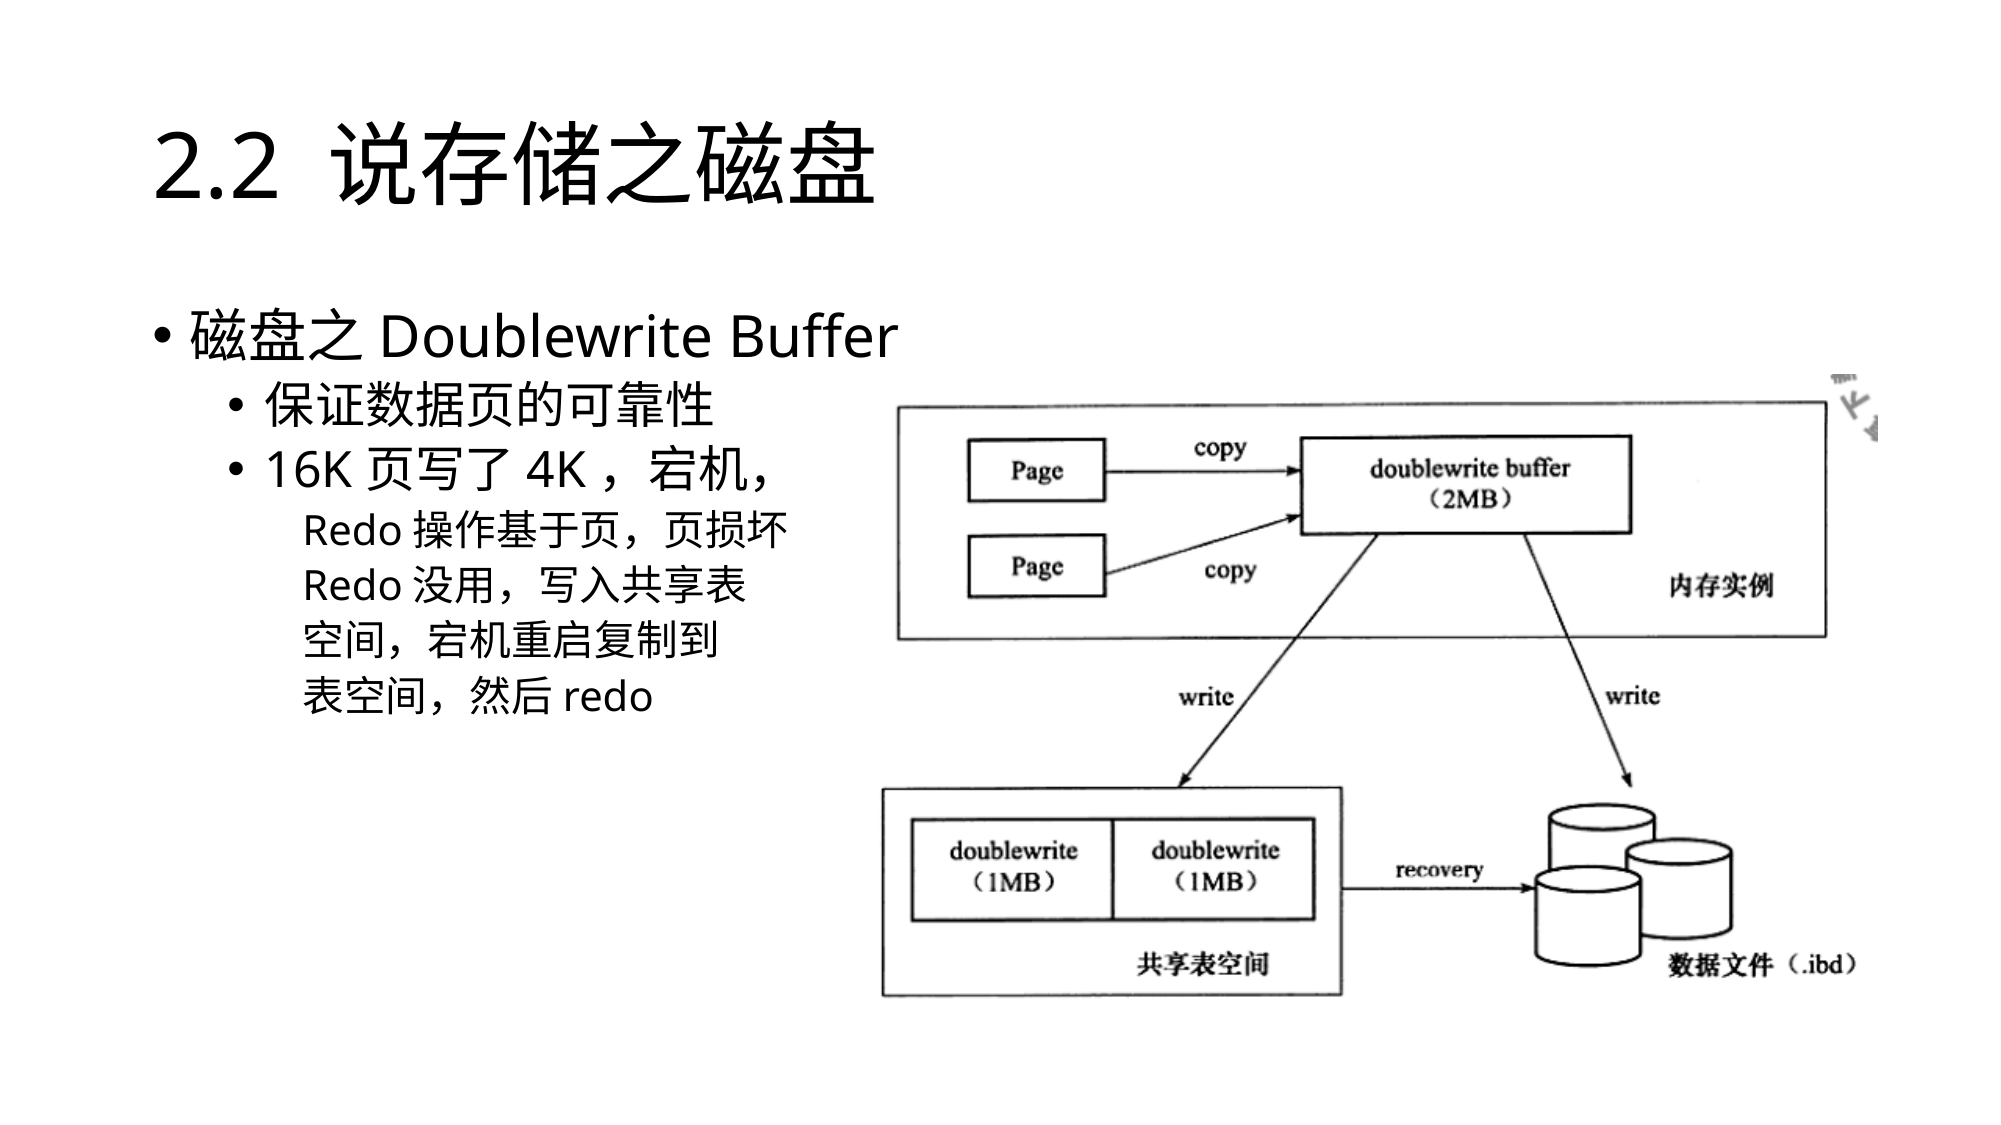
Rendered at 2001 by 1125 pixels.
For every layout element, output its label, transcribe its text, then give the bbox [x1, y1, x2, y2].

picture [868, 374, 1878, 1014]
list 磁盘之Doublewrite Buffer 保证数据页的可靠性 16K页写了4K，宕机， Redo操作基于页，页损坏 Redo没用，写入共享表 空间，宕机重启复制到 表空间，然后redo [137, 299, 1863, 1014]
title 2.2 说存储之磁盘 [137, 59, 1863, 278]
